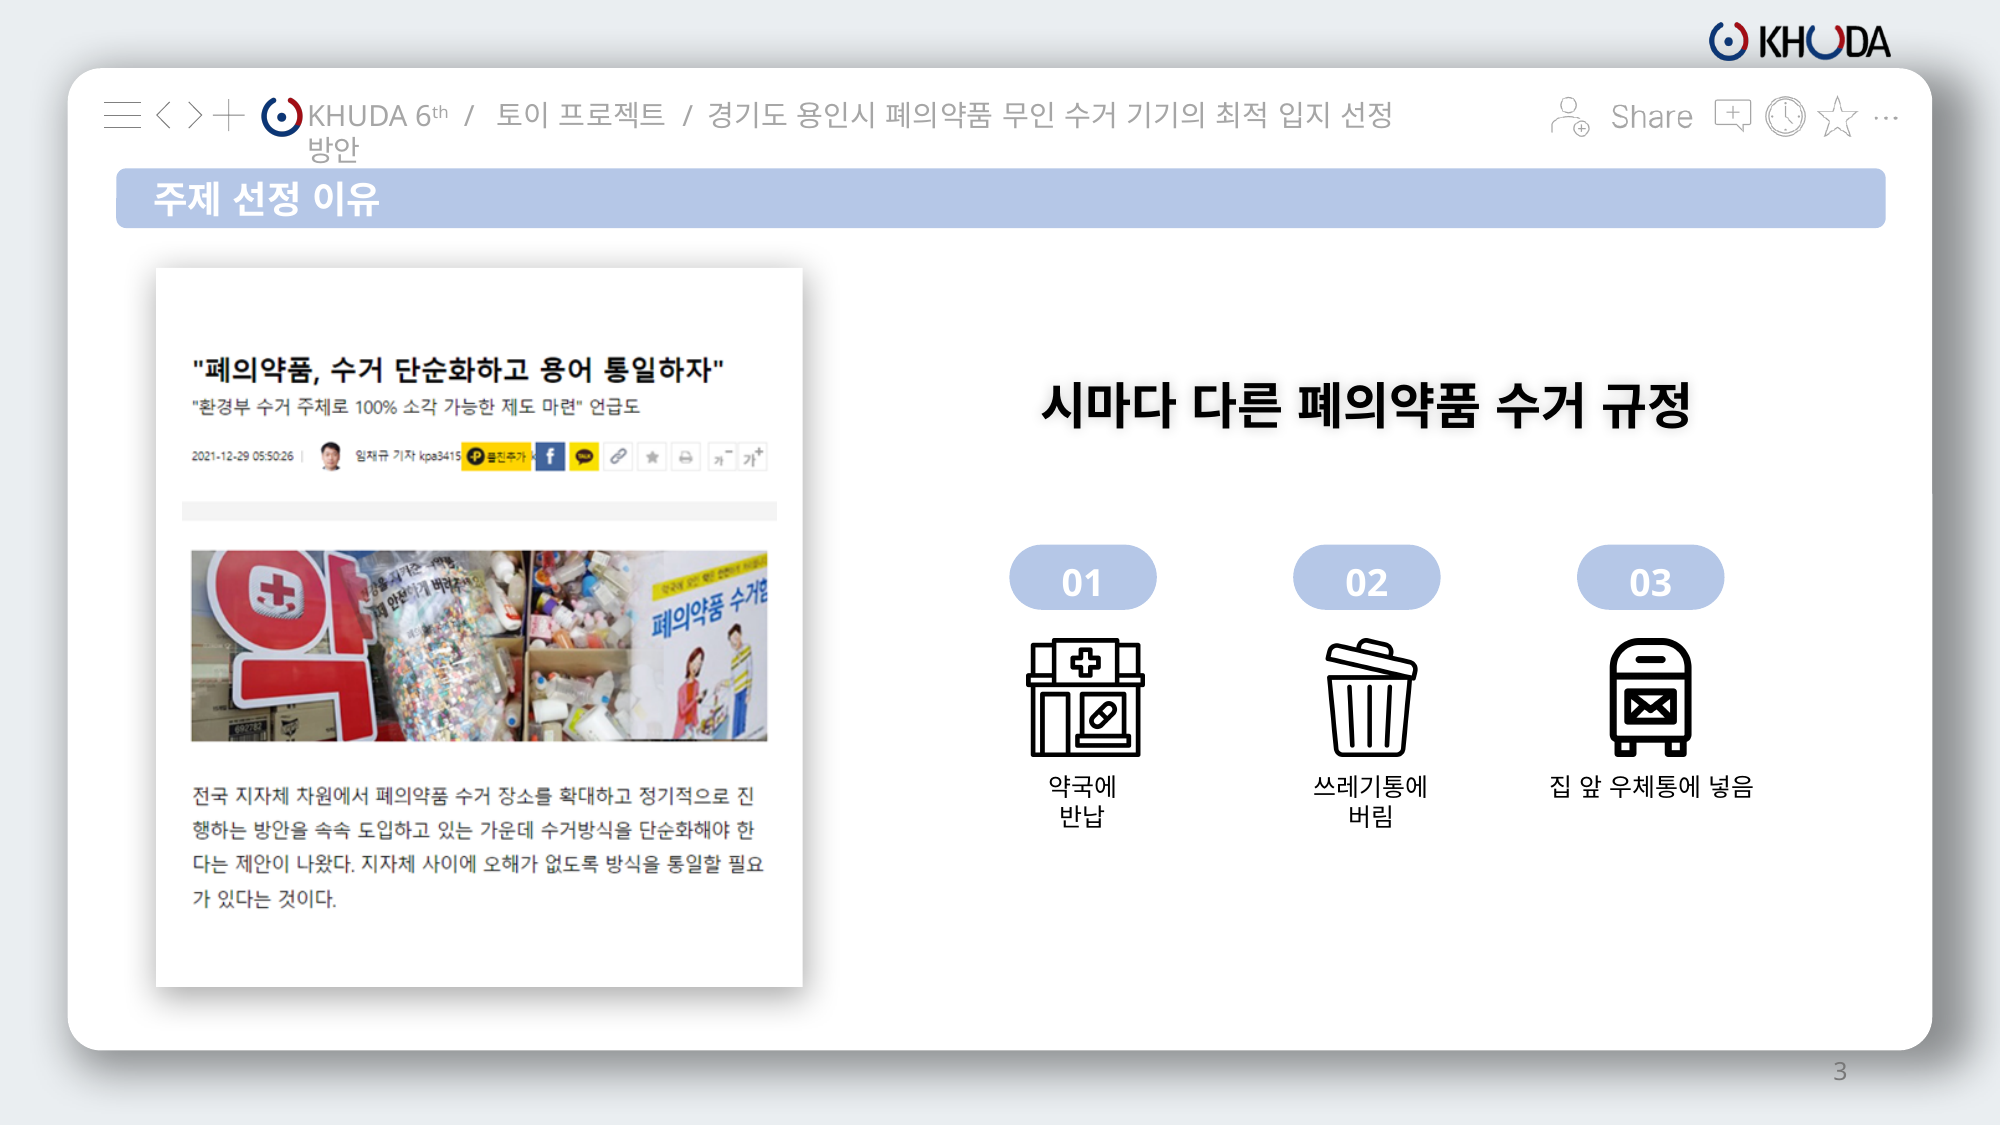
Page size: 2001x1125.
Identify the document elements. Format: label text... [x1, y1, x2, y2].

picture [260, 95, 304, 139]
text_box KHUDA 6th / 토이 프로젝트 / 경기도 용인시 폐의약품 무인 수거 기기의 최적 입지 선정 방안 [292, 90, 1463, 175]
picture [181, 332, 777, 923]
picture [1311, 638, 1431, 758]
text_box [66, 66, 1934, 1053]
text_box [154, 266, 804, 989]
picture [1591, 638, 1711, 758]
picture [1708, 22, 1892, 61]
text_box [999, 366, 1778, 810]
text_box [103, 101, 141, 129]
text_box 주제 선정 이유 [114, 166, 1888, 230]
picture [1544, 73, 1923, 156]
slide_number 3 [1412, 1042, 1863, 1103]
picture [1025, 638, 1145, 758]
